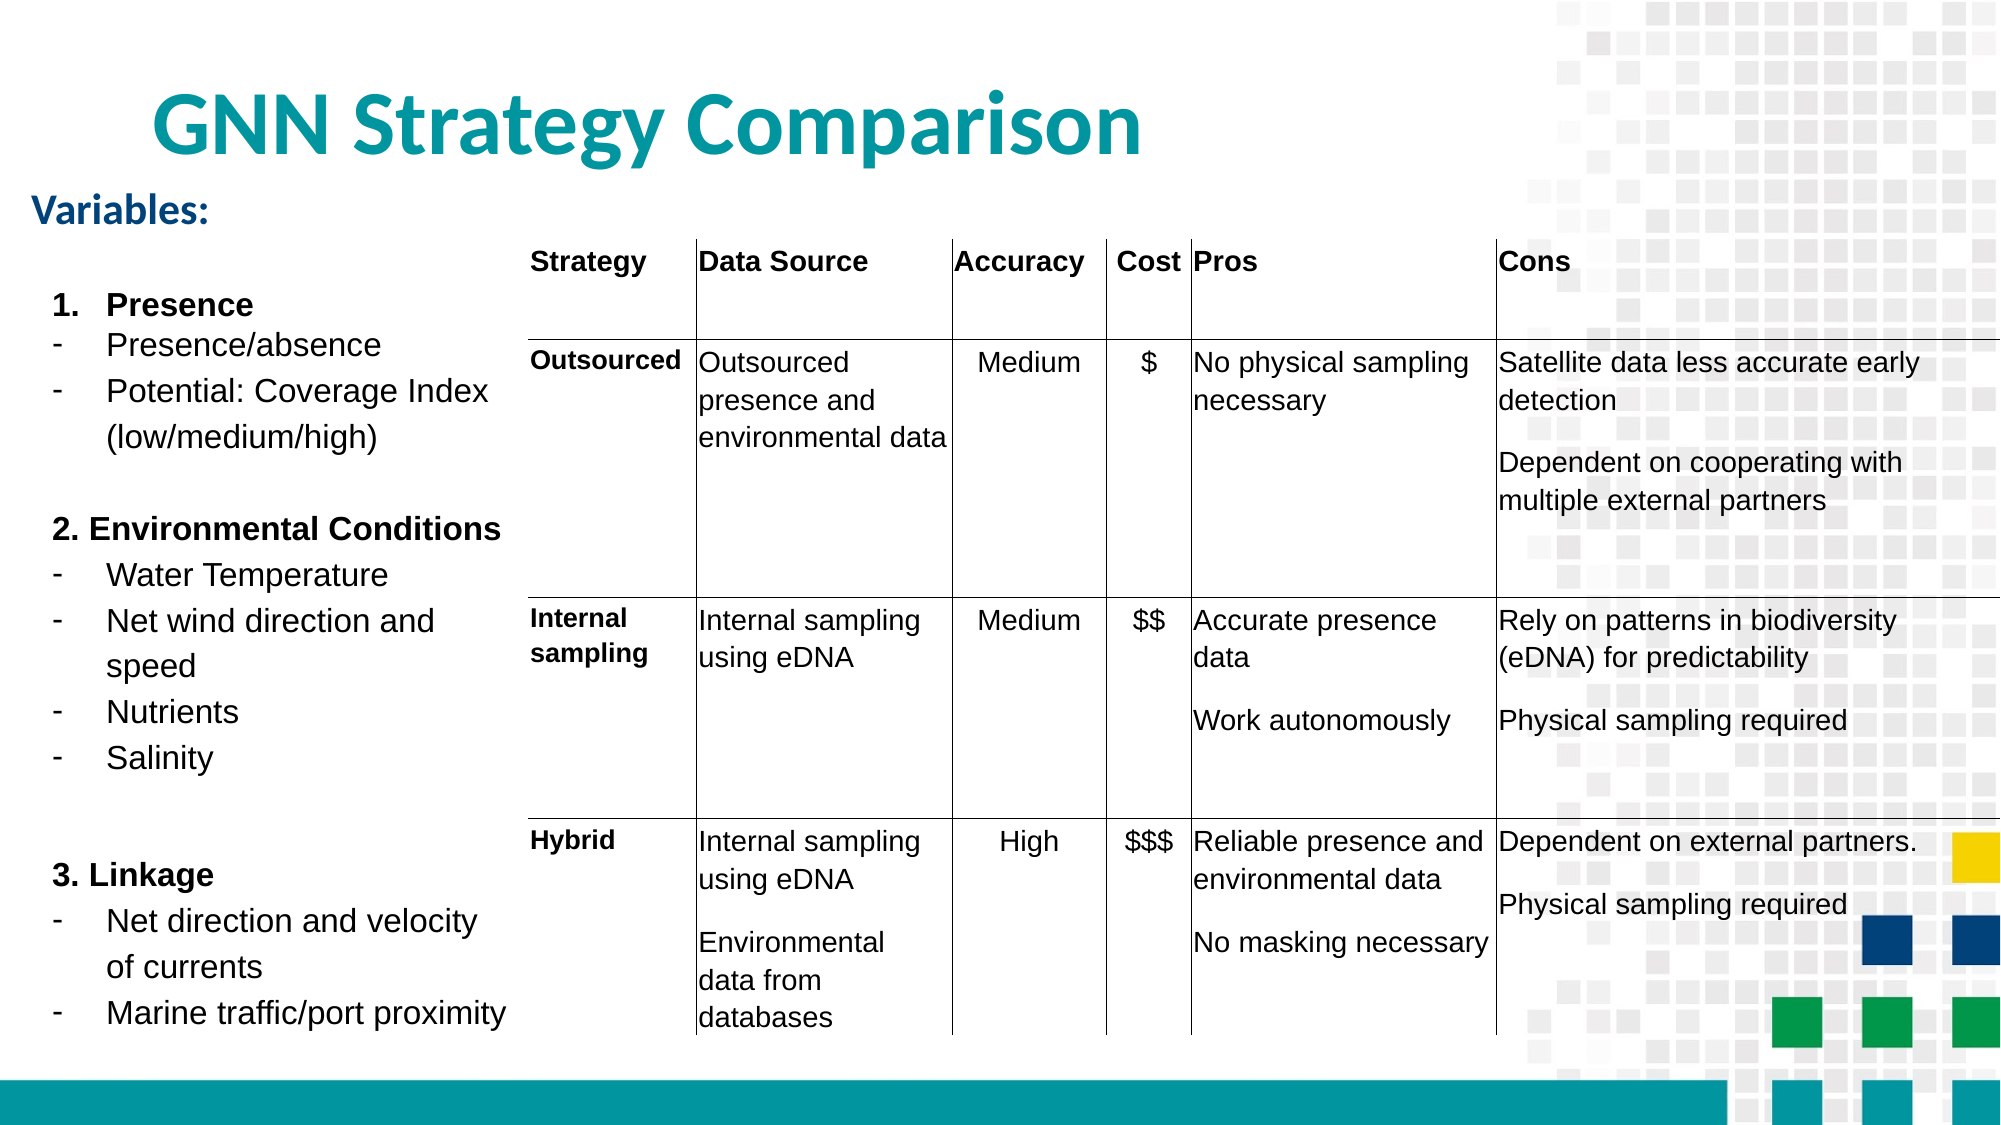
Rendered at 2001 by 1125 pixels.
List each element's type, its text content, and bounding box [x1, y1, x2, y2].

table_header Pros [1192, 239, 1496, 339]
table_cell Reliable presence and environmental data No masking necessary [1192, 819, 1496, 1035]
table_cell Outsourced presence and environmental data [697, 340, 952, 597]
table_cell Rely on patterns in biodiversity (eDNA) for predictability Physical sampling required [1497, 598, 2000, 818]
table_cell Hybrid [529, 819, 696, 1035]
table_cell High [953, 819, 1106, 1035]
table_cell Medium [953, 598, 1106, 818]
table_cell Internal sampling using eDNA Environmental data from databases [697, 819, 952, 1035]
table_header Cost [1107, 239, 1191, 339]
table_cell Accurate presence data Work autonomously [1192, 598, 1496, 818]
table_cell $ [1107, 340, 1191, 597]
table_cell Medium [953, 340, 1106, 597]
table_header Data Source [697, 239, 952, 339]
table_header Cons [1497, 239, 2000, 339]
table_cell Internal sampling using eDNA [697, 598, 952, 818]
table_cell Outsourced [529, 340, 696, 597]
table_cell No physical sampling necessary [1192, 340, 1496, 597]
table_cell $$ [1107, 598, 1191, 818]
picture [0, 0, 2001, 1125]
table_header Strategy [529, 239, 696, 339]
table_cell Internal sampling [529, 598, 696, 818]
title GNN Strategy Comparison [137, 21, 1863, 239]
text_box Variables: Presence Presence/absence Potential: Coverage Index (low/medium/high) 2. Environmental Conditions Water Temperature Net wind direction and speed Nutrients Salinity 3. Linkage Net direction and velocity of currents Marine traffic/port proximity [16, 165, 529, 1046]
table_cell Satellite data less accurate early detection Dependent on cooperating with multiple external partners [1497, 340, 2000, 597]
table_cell $$$ [1107, 819, 1191, 1035]
table_cell Dependent on external partners. Physical sampling required [1497, 819, 2000, 1035]
table_header Accuracy [953, 239, 1106, 339]
